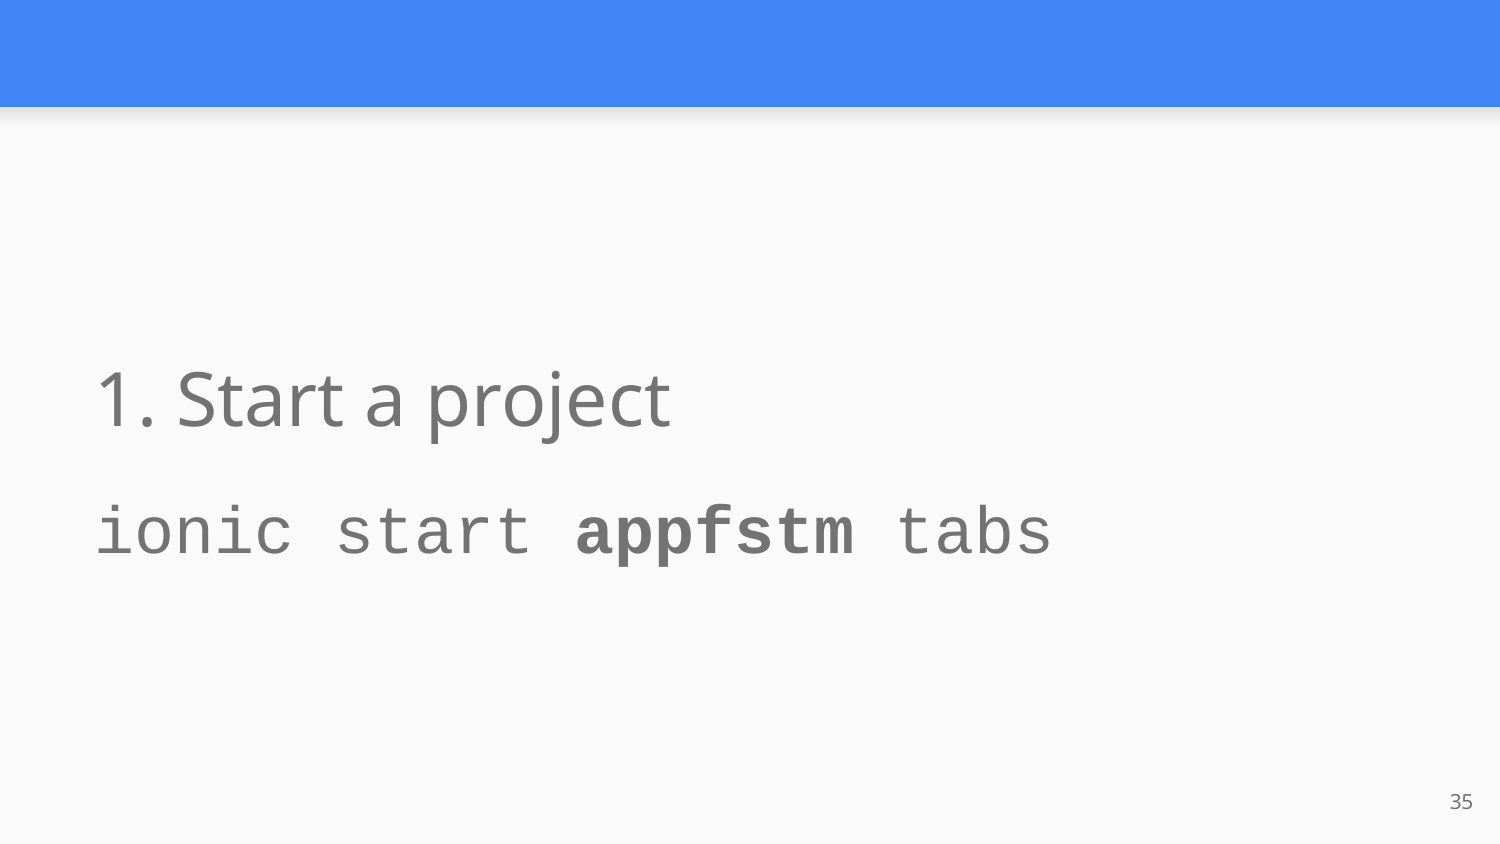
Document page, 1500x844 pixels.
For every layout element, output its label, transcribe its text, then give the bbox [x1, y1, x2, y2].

slide_number 35 [1398, 770, 1489, 835]
list 1. Start a project ionic start appfstm tabs [79, 199, 1421, 645]
